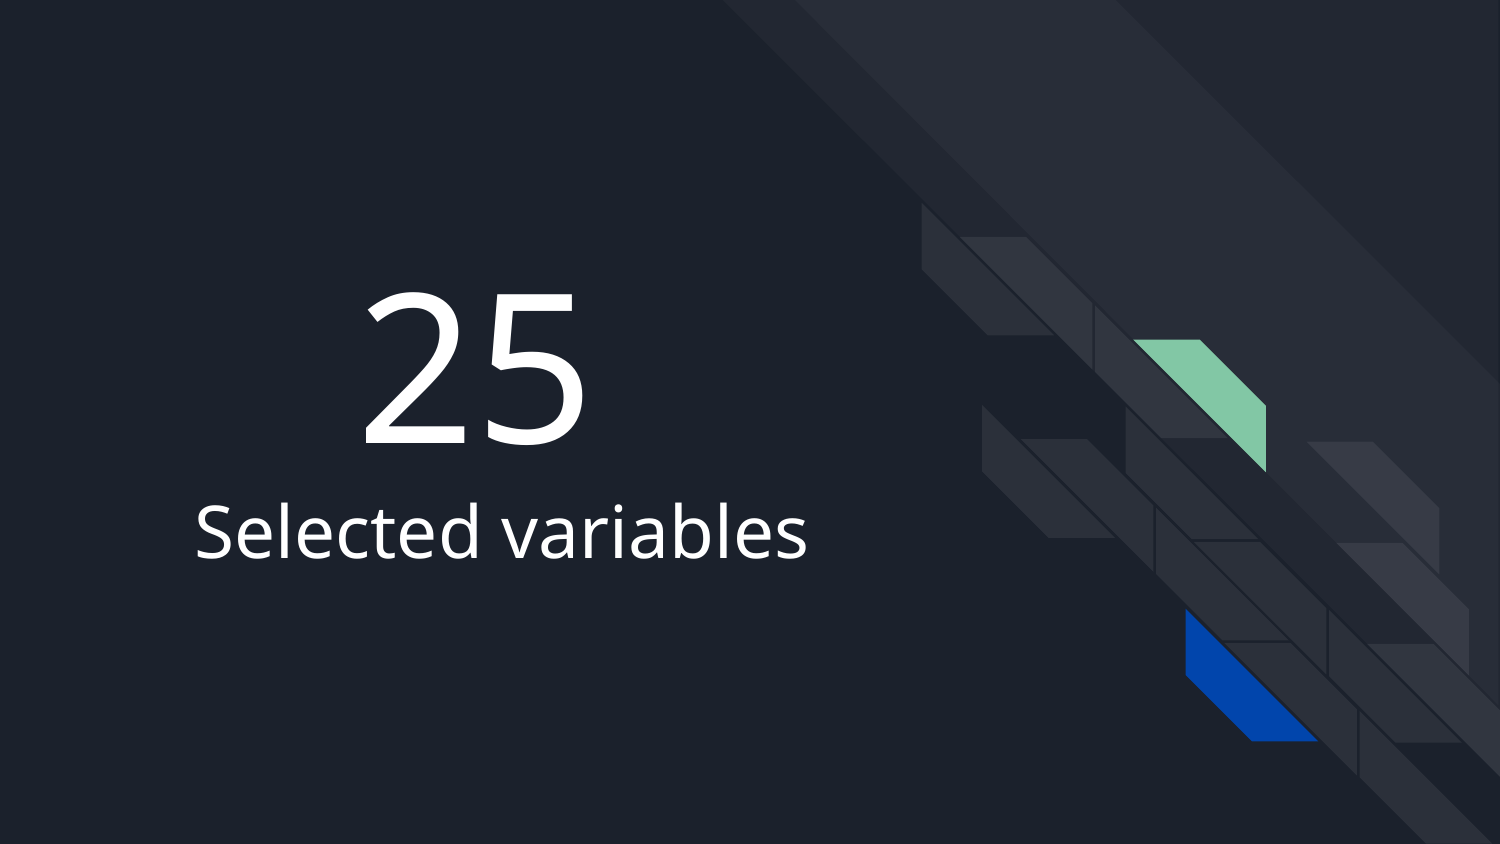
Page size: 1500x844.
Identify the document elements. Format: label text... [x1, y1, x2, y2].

title 25 Selected variables [43, 220, 962, 624]
